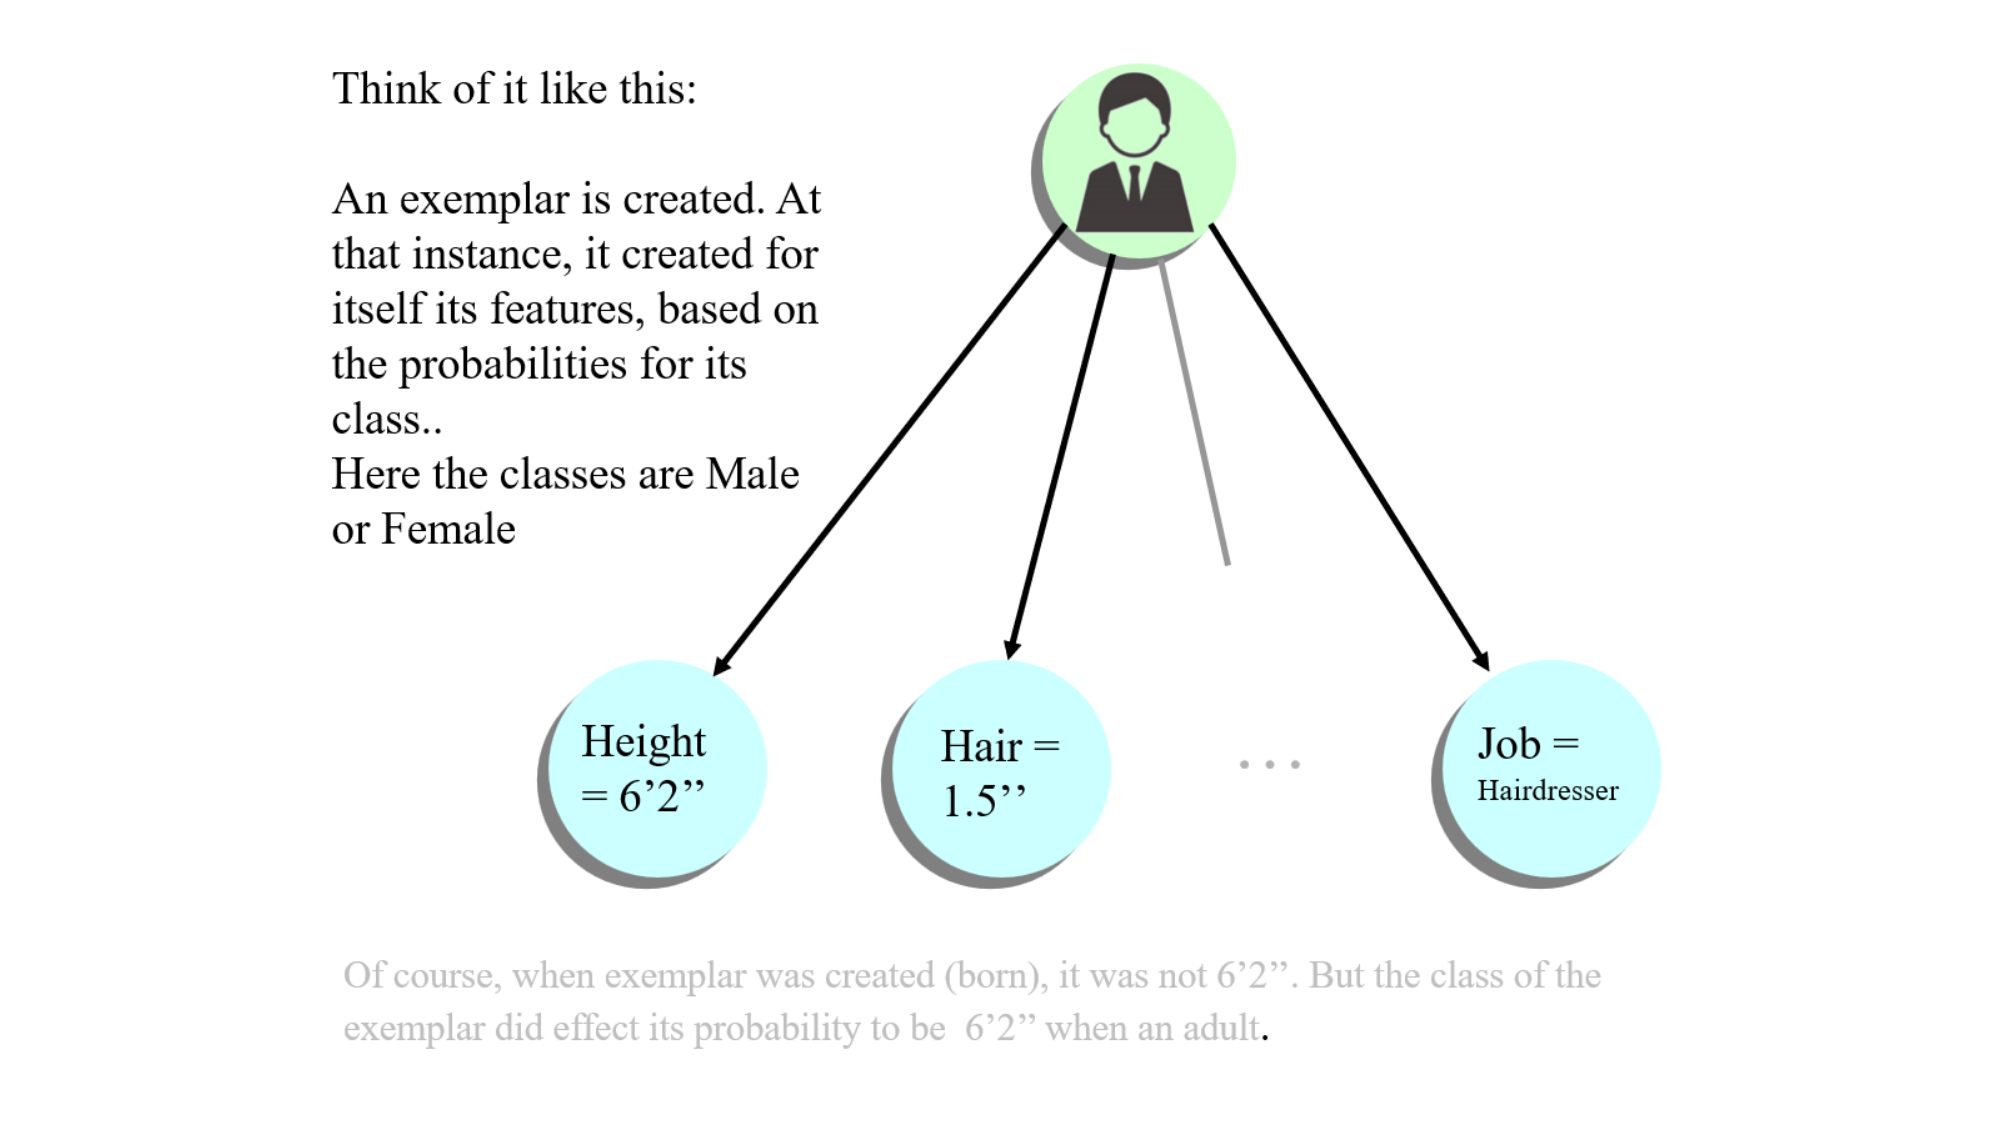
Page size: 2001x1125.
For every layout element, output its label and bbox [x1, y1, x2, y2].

picture [321, 51, 1679, 1074]
